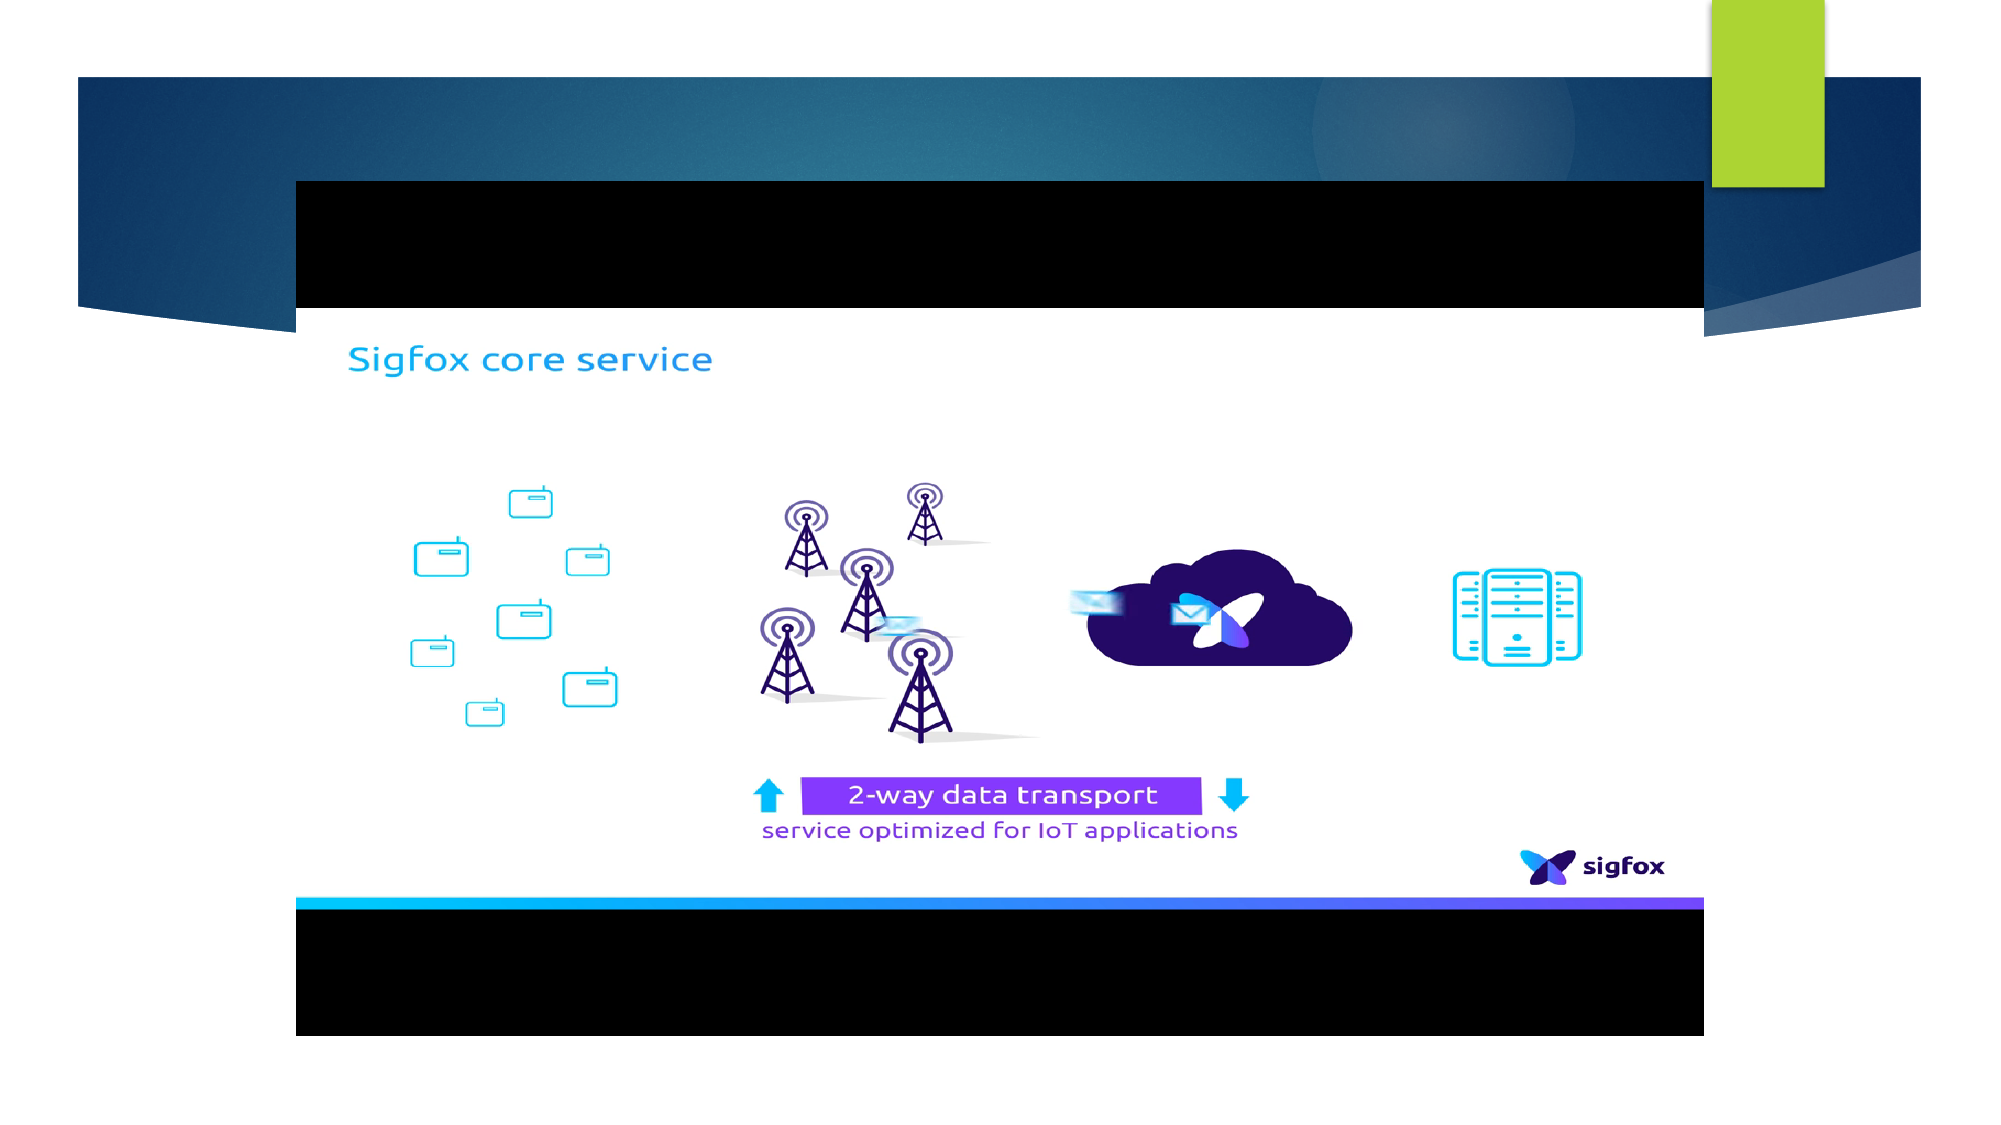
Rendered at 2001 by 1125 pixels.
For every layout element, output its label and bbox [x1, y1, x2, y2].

picture [296, 181, 1704, 1036]
